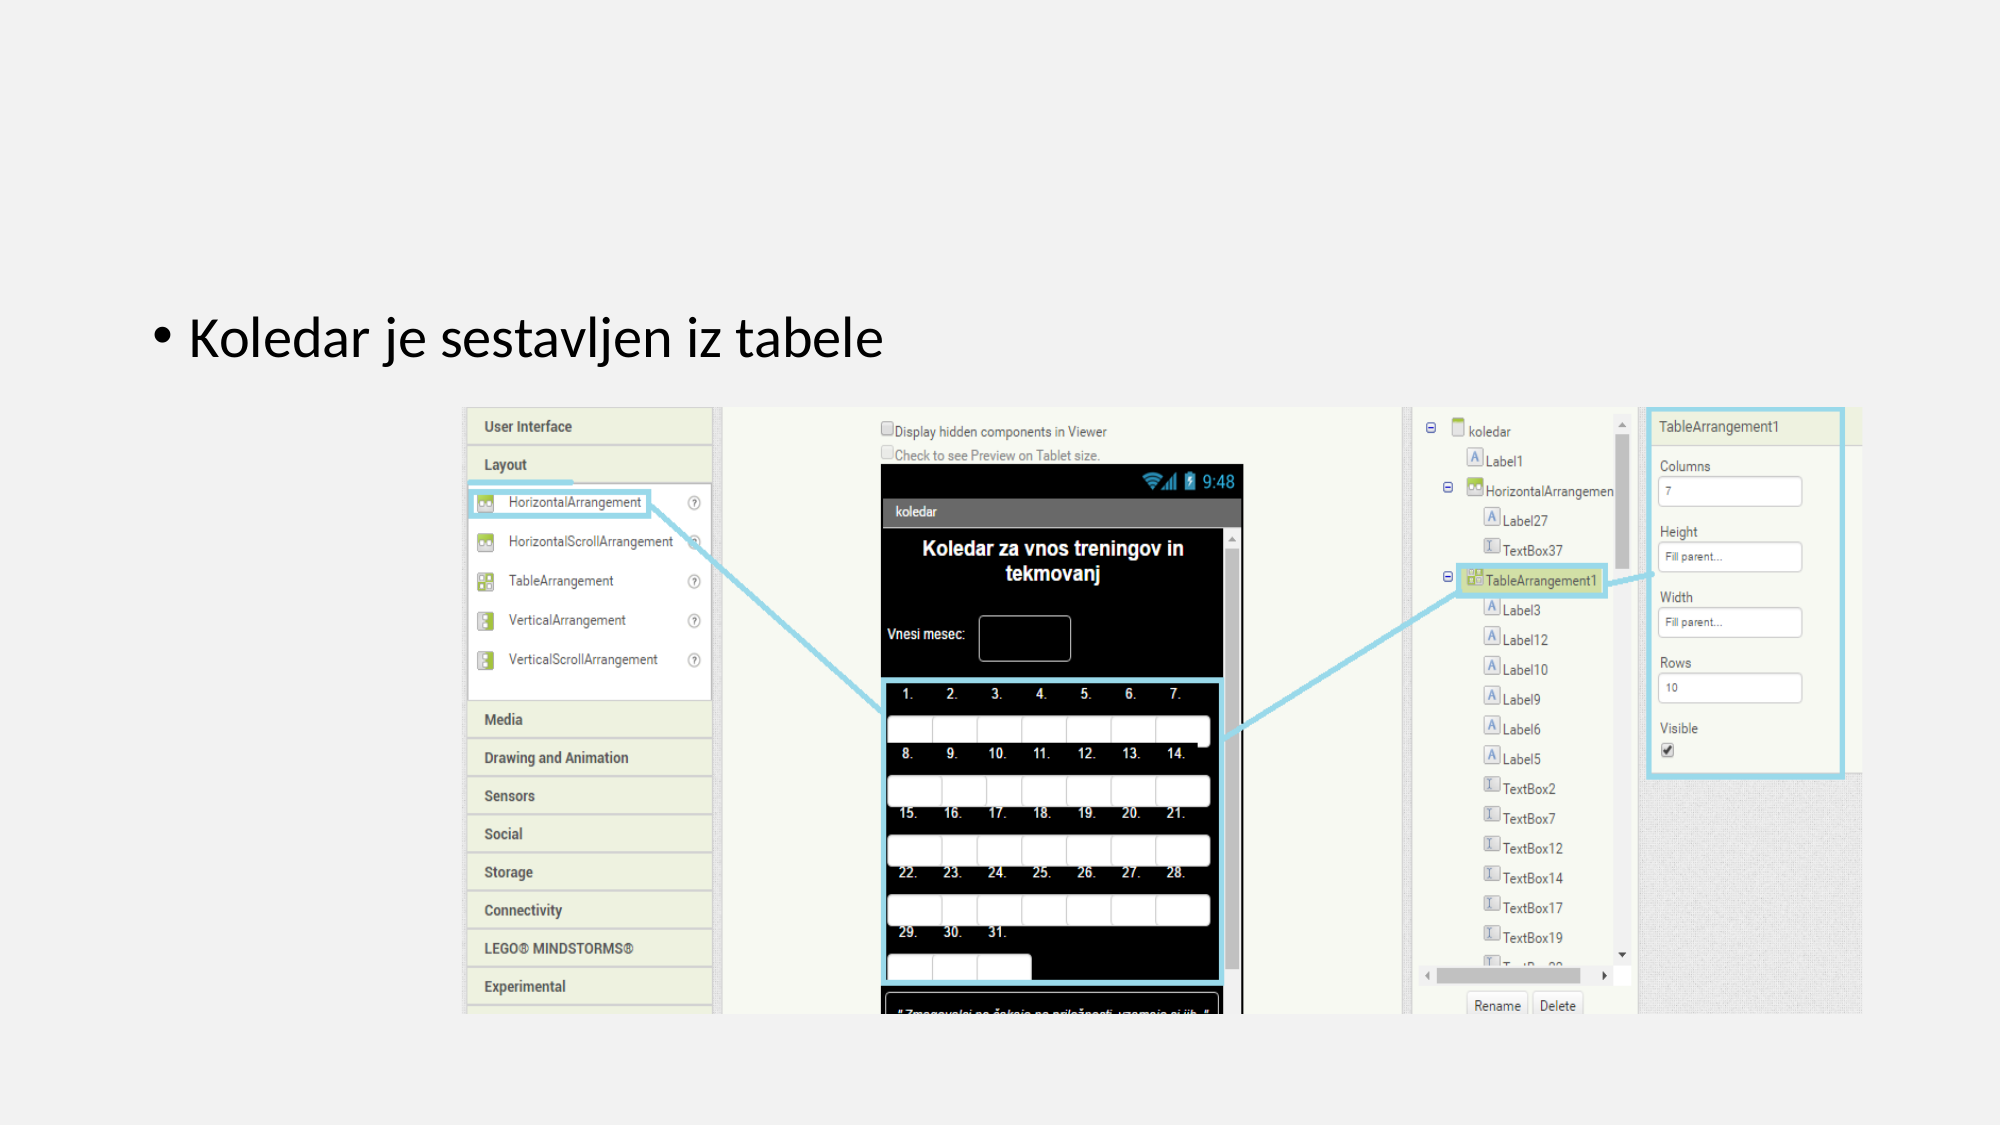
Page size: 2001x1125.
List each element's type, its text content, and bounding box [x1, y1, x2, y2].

list Koledar je sestavljen iz tabele [137, 299, 1863, 1014]
picture [461, 407, 1863, 1014]
